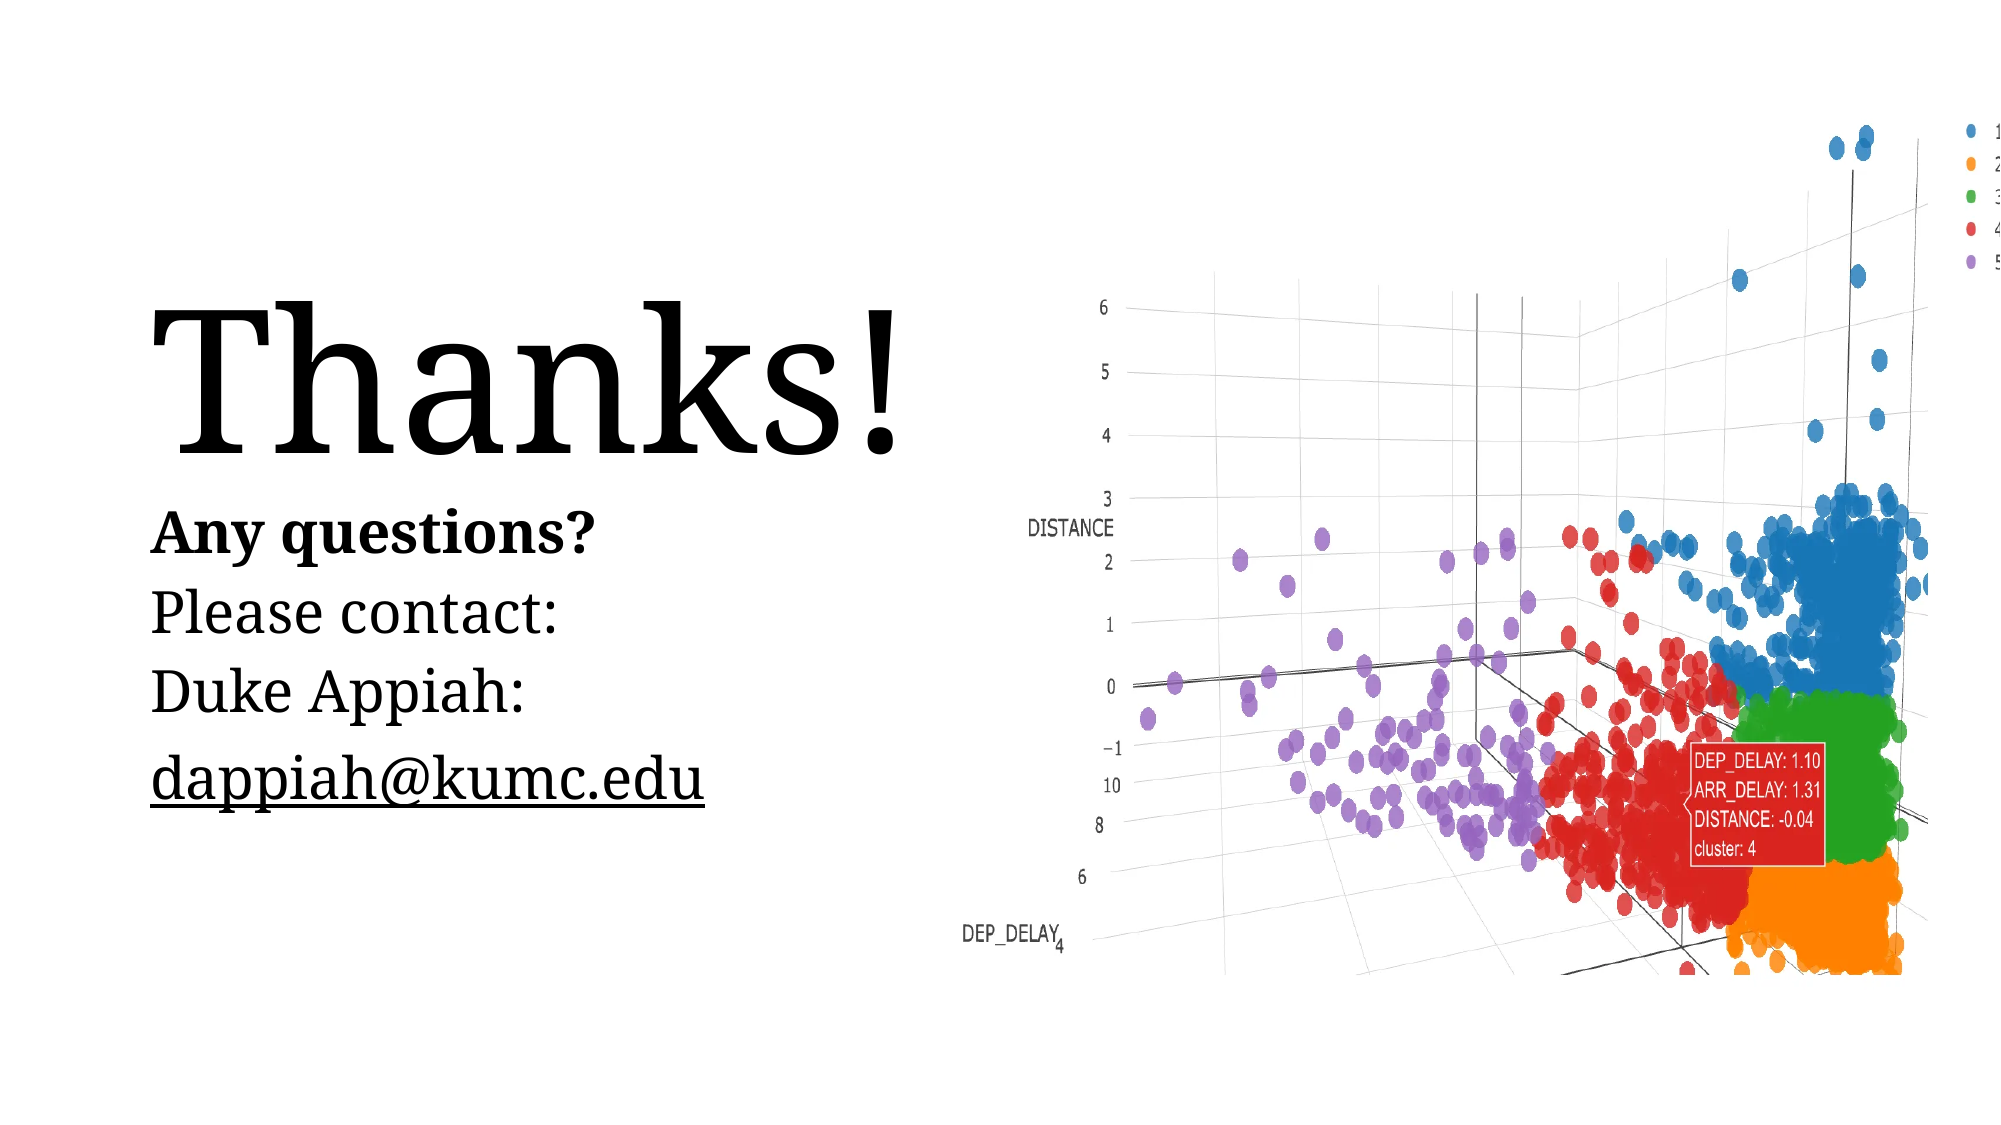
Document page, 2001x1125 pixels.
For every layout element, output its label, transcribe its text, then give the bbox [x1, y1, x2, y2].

text_box Thanks! [149, 293, 927, 497]
picture [927, 92, 2000, 1000]
text_box Any questions? Please contact: Duke Appiah: dappiah@kumc.edu [149, 503, 927, 832]
